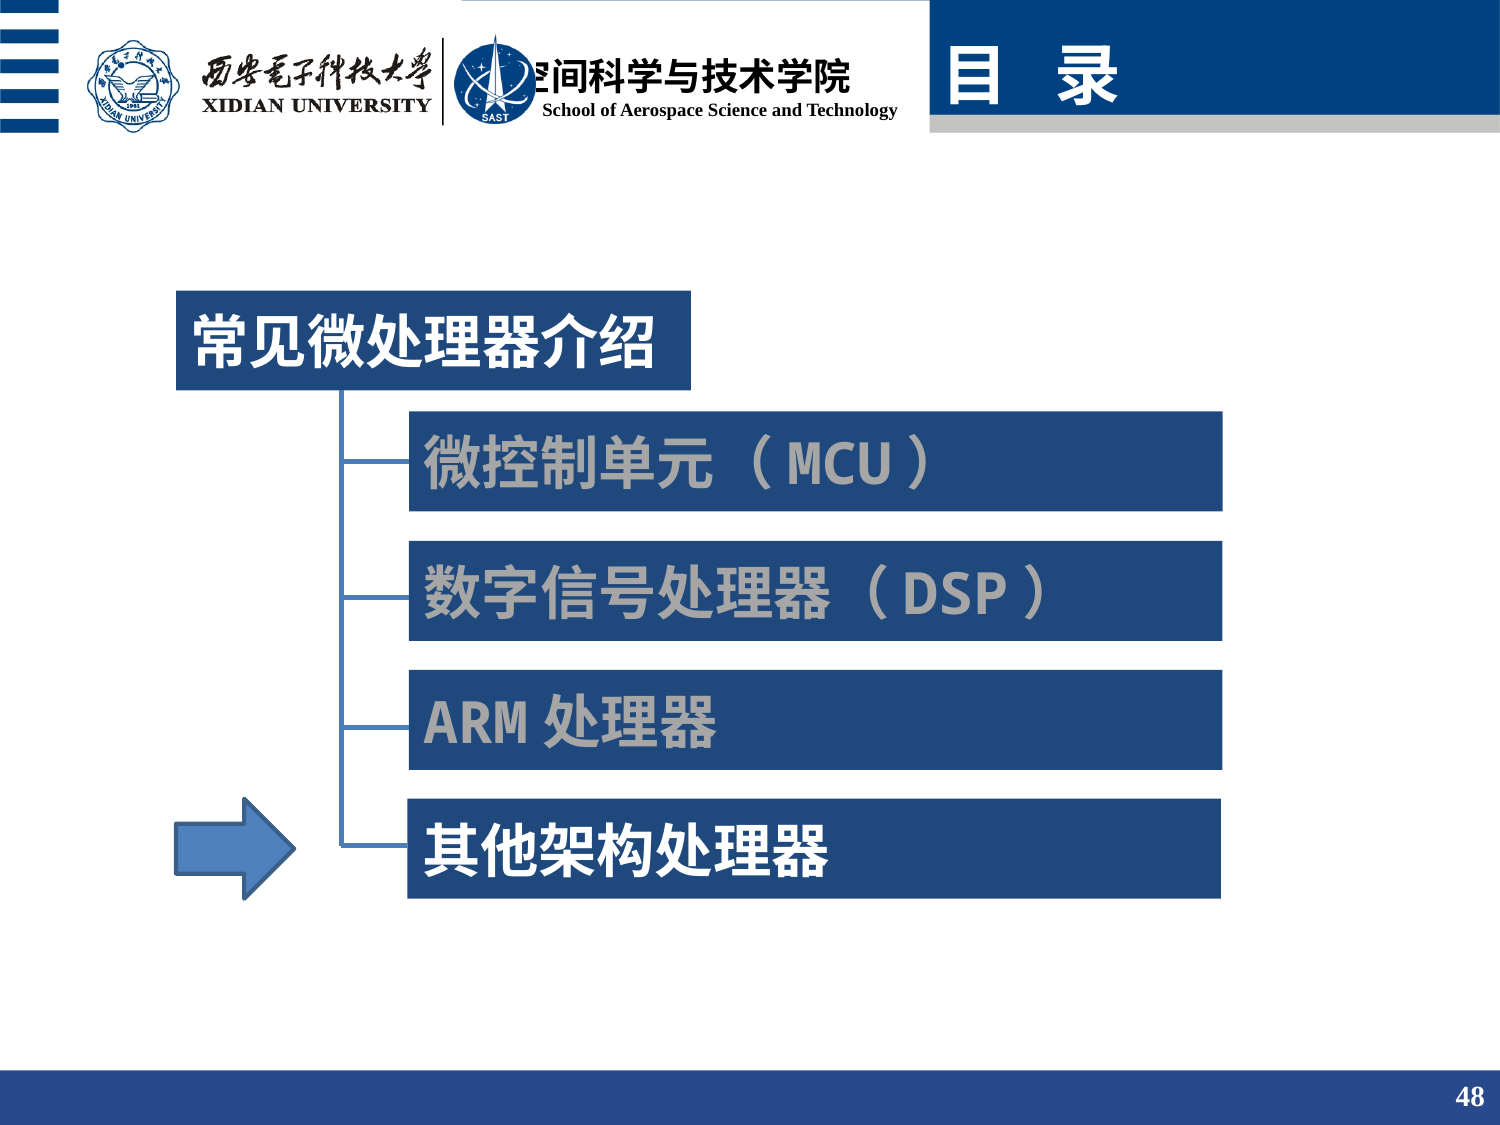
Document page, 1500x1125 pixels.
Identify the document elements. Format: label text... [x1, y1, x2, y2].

text_box 数字信号处理器（DSP） [408, 540, 1223, 641]
text_box 常见微处理器介绍 [176, 290, 691, 391]
text_box 目 录 [927, 19, 1433, 103]
text_box ARM处理器 [408, 669, 1223, 770]
text_box 其他架构处理器 [407, 798, 1221, 899]
text_box [173, 796, 297, 901]
picture [0, 0, 1500, 1070]
text_box 微控制单元（MCU） [409, 411, 1223, 512]
